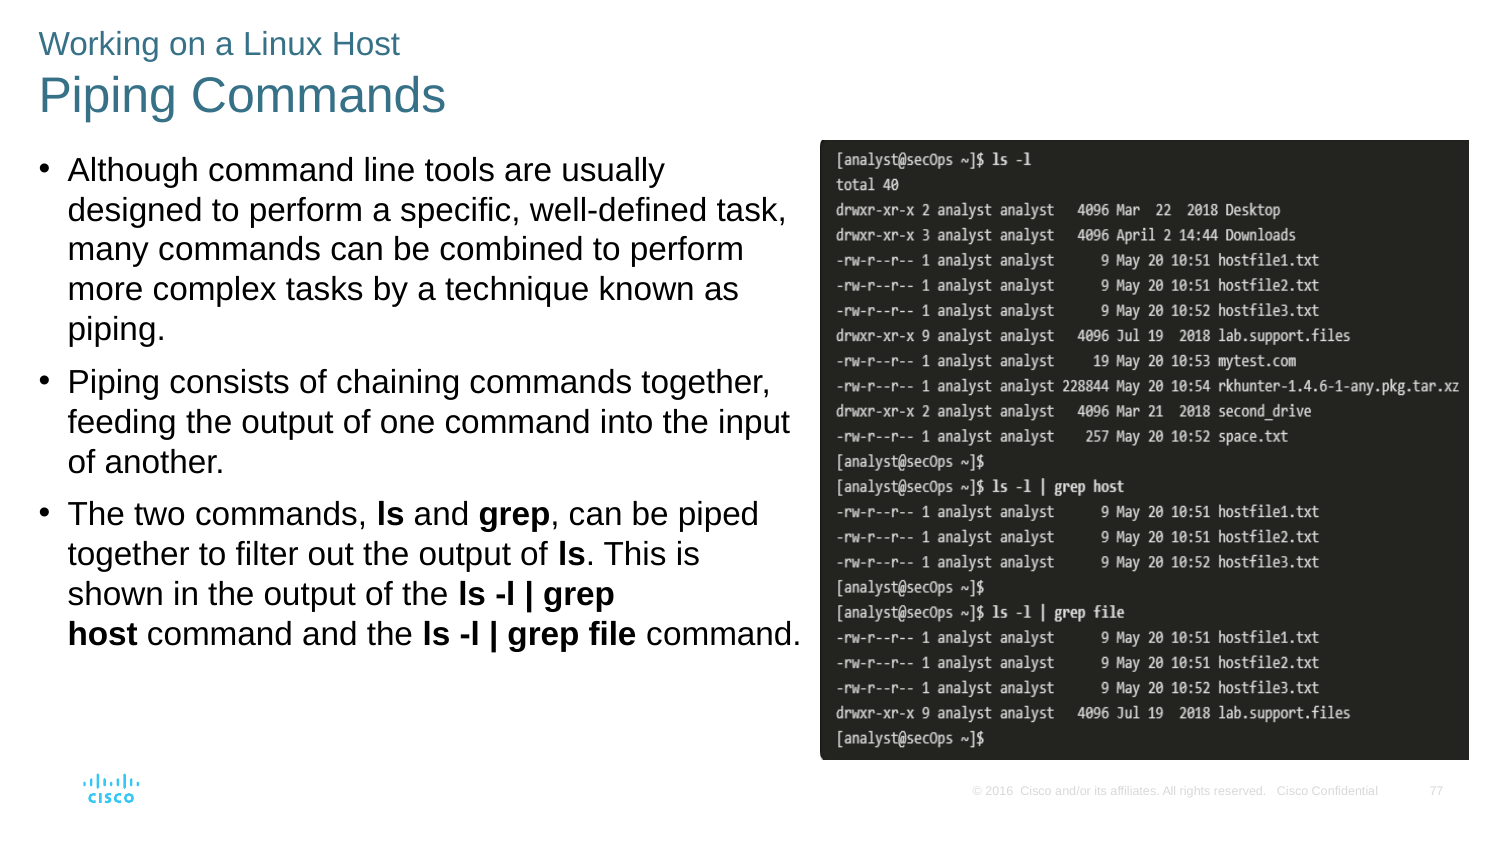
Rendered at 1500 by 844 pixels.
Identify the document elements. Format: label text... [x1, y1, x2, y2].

text_box Working on a Linux Host Piping Commands [23, 10, 1500, 135]
list Although command line tools are usually designed to perform a specific, well-defined task, many commands can be combined to perform more complex tasks by a technique known as piping. Piping consists of chaining commands together, feeding the output of one command into the input of another. The two commands, ls and grep, can be piped together to filter out the output of ls. This is shown in the output of the ls -l | grep host command and the ls -l | grep file command. [23, 140, 817, 760]
picture [819, 139, 1470, 760]
